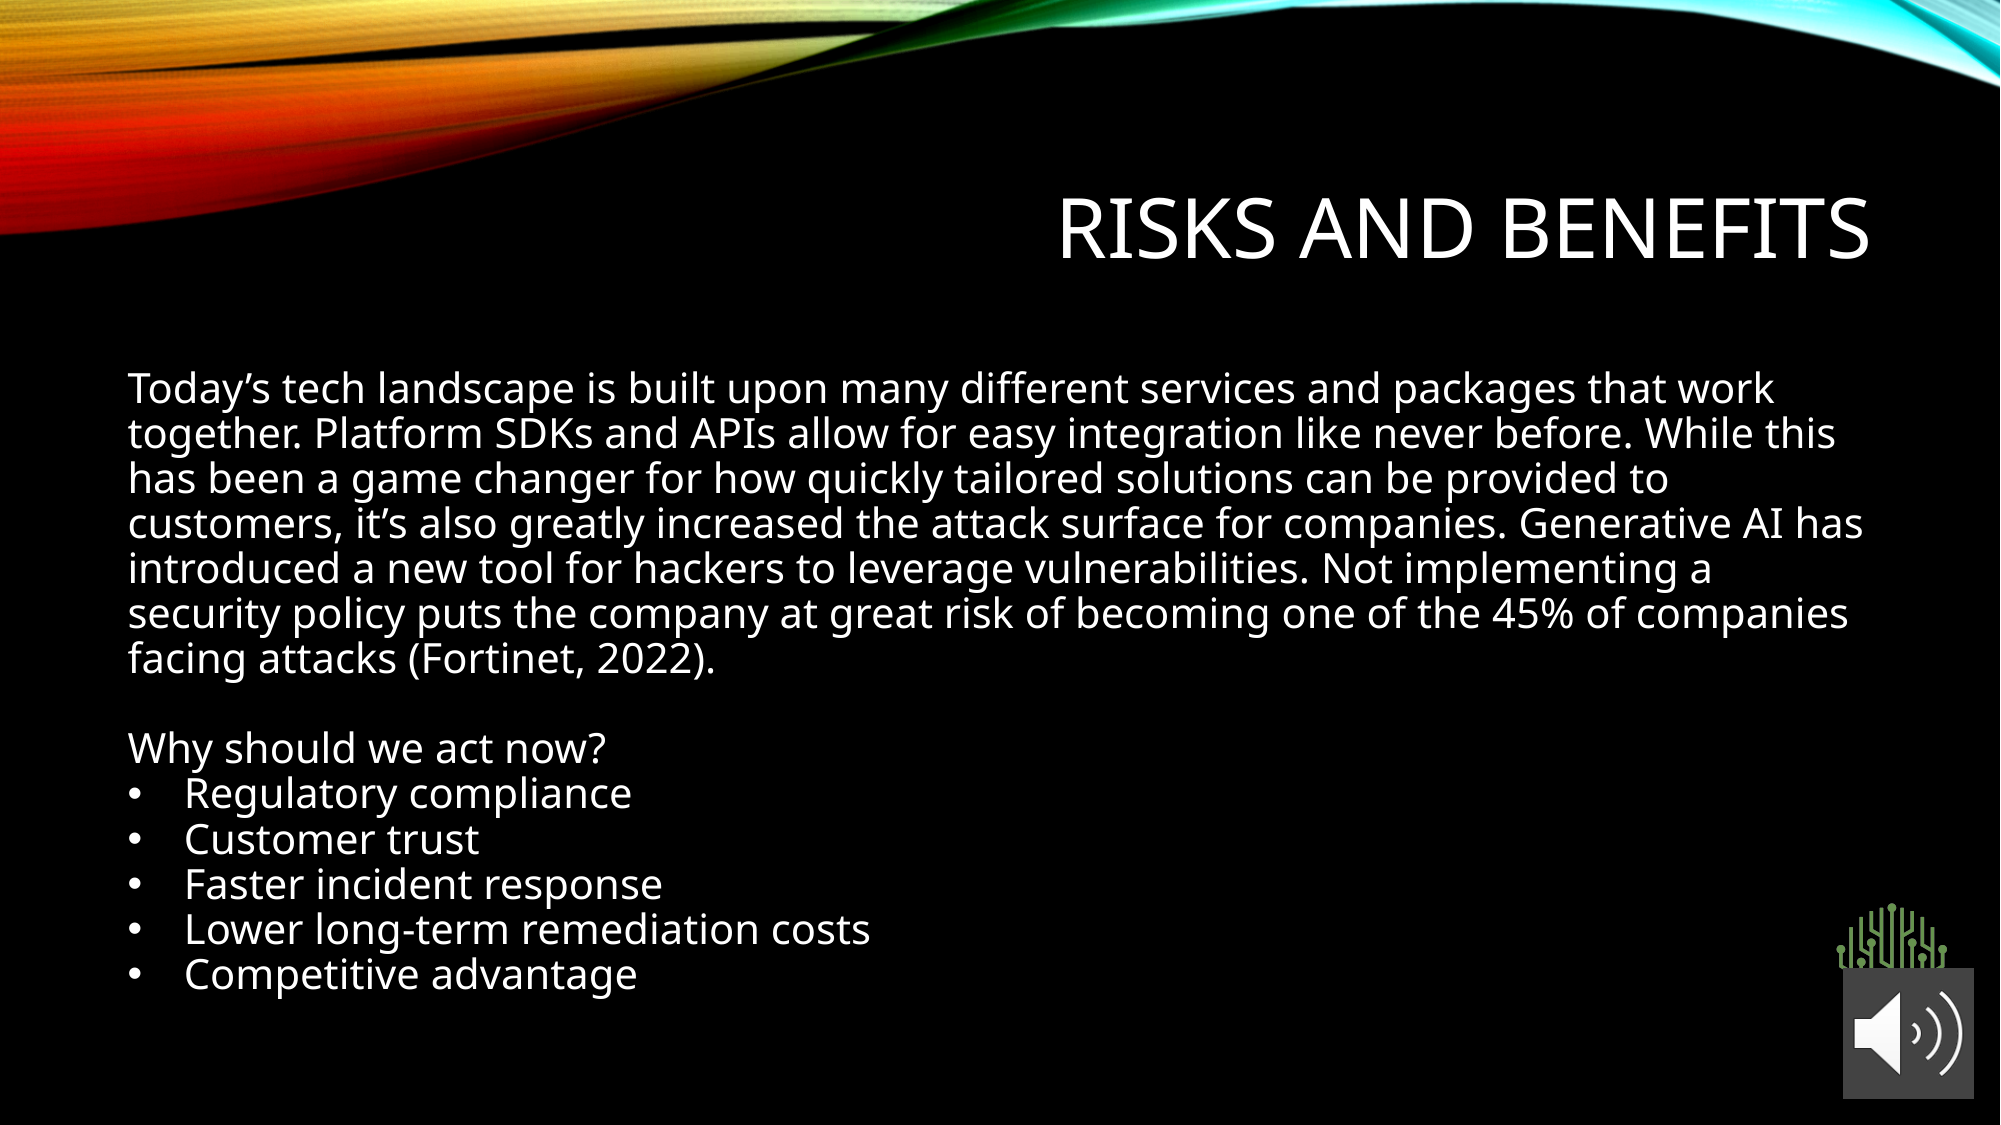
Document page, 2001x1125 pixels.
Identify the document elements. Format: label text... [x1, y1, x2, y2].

list Today’s tech landscape is built upon many different services and packages that work together. Platform SDKs and APIs allow for easy integration like never before. While this has been a game changer for how quickly tailored solutions can be provided to customers, it’s also greatly increased the attack surface for companies. Generative AI has introduced a new tool for hackers to leverage vulnerabilities. Not implementing a security policy puts the company at great risk of becoming one of the 45% of companies facing attacks (Fortinet, 2022). Why should we act now? Regulatory compliance Customer trust Faster incident response Lower long-term remediation costs Competitive advantage [112, 360, 1888, 1021]
picture [1817, 892, 1976, 1101]
picture [0, 0, 2000, 237]
title RISKS AND BENEFITS [474, 125, 1888, 338]
